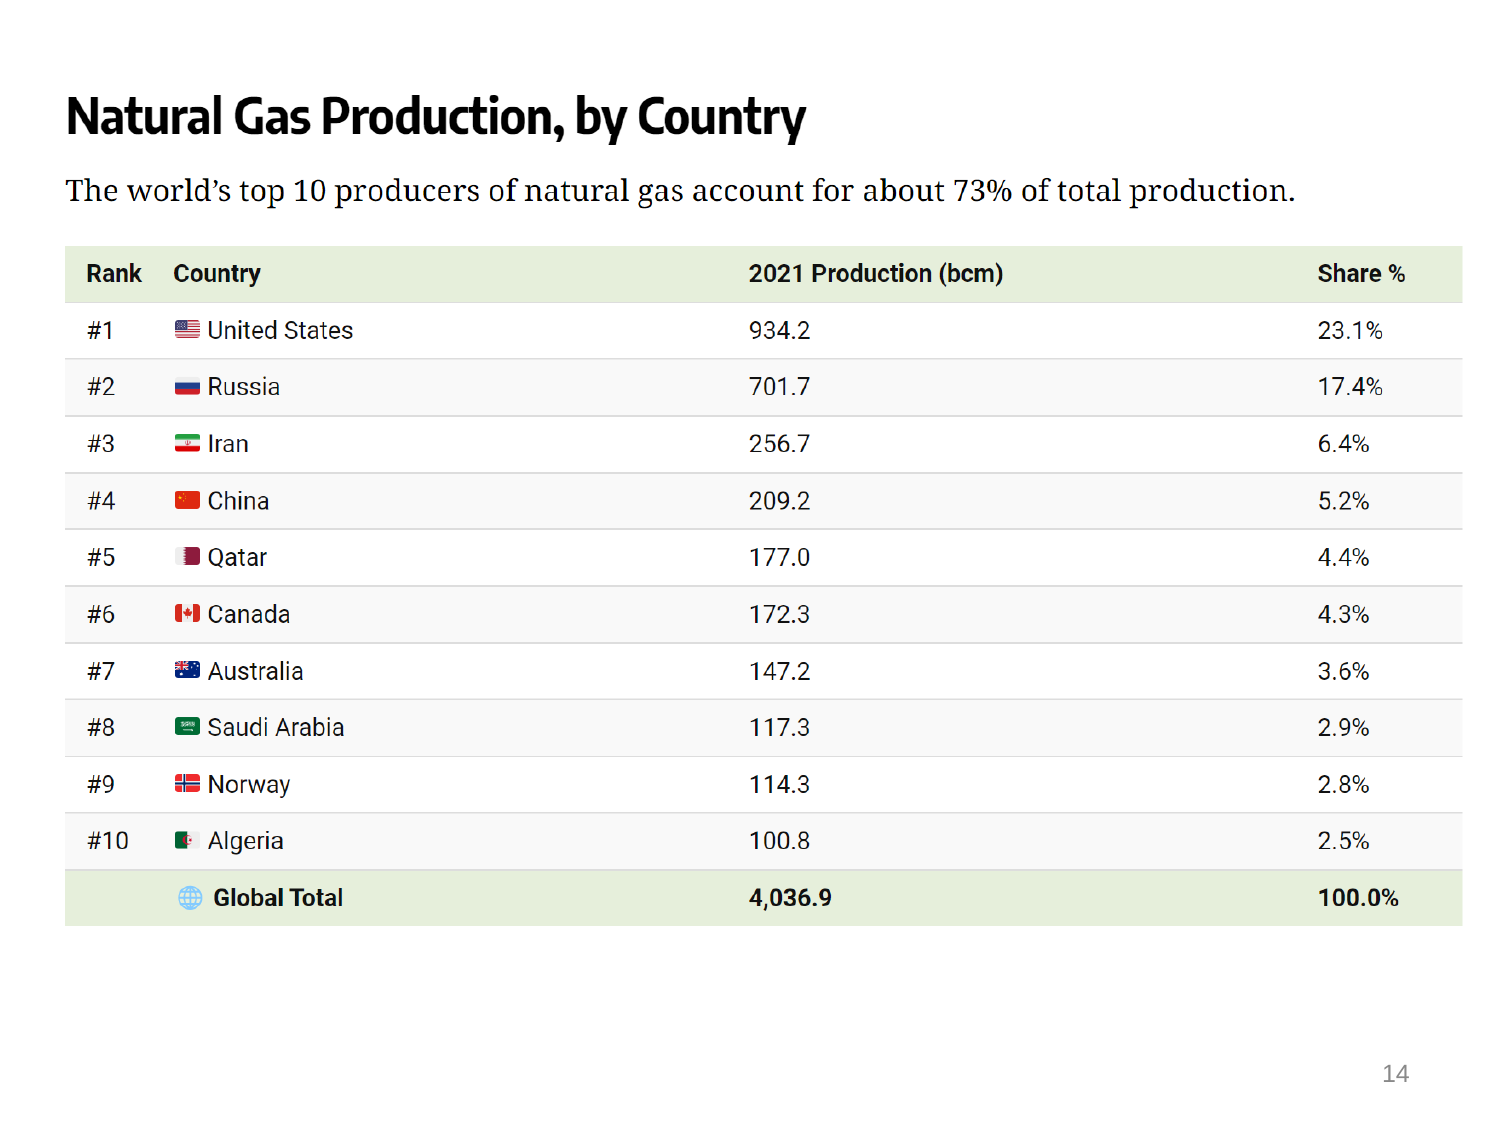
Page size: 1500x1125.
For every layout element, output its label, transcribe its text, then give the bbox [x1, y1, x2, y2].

slide_number 14 [1074, 1042, 1425, 1103]
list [52, 77, 1468, 929]
